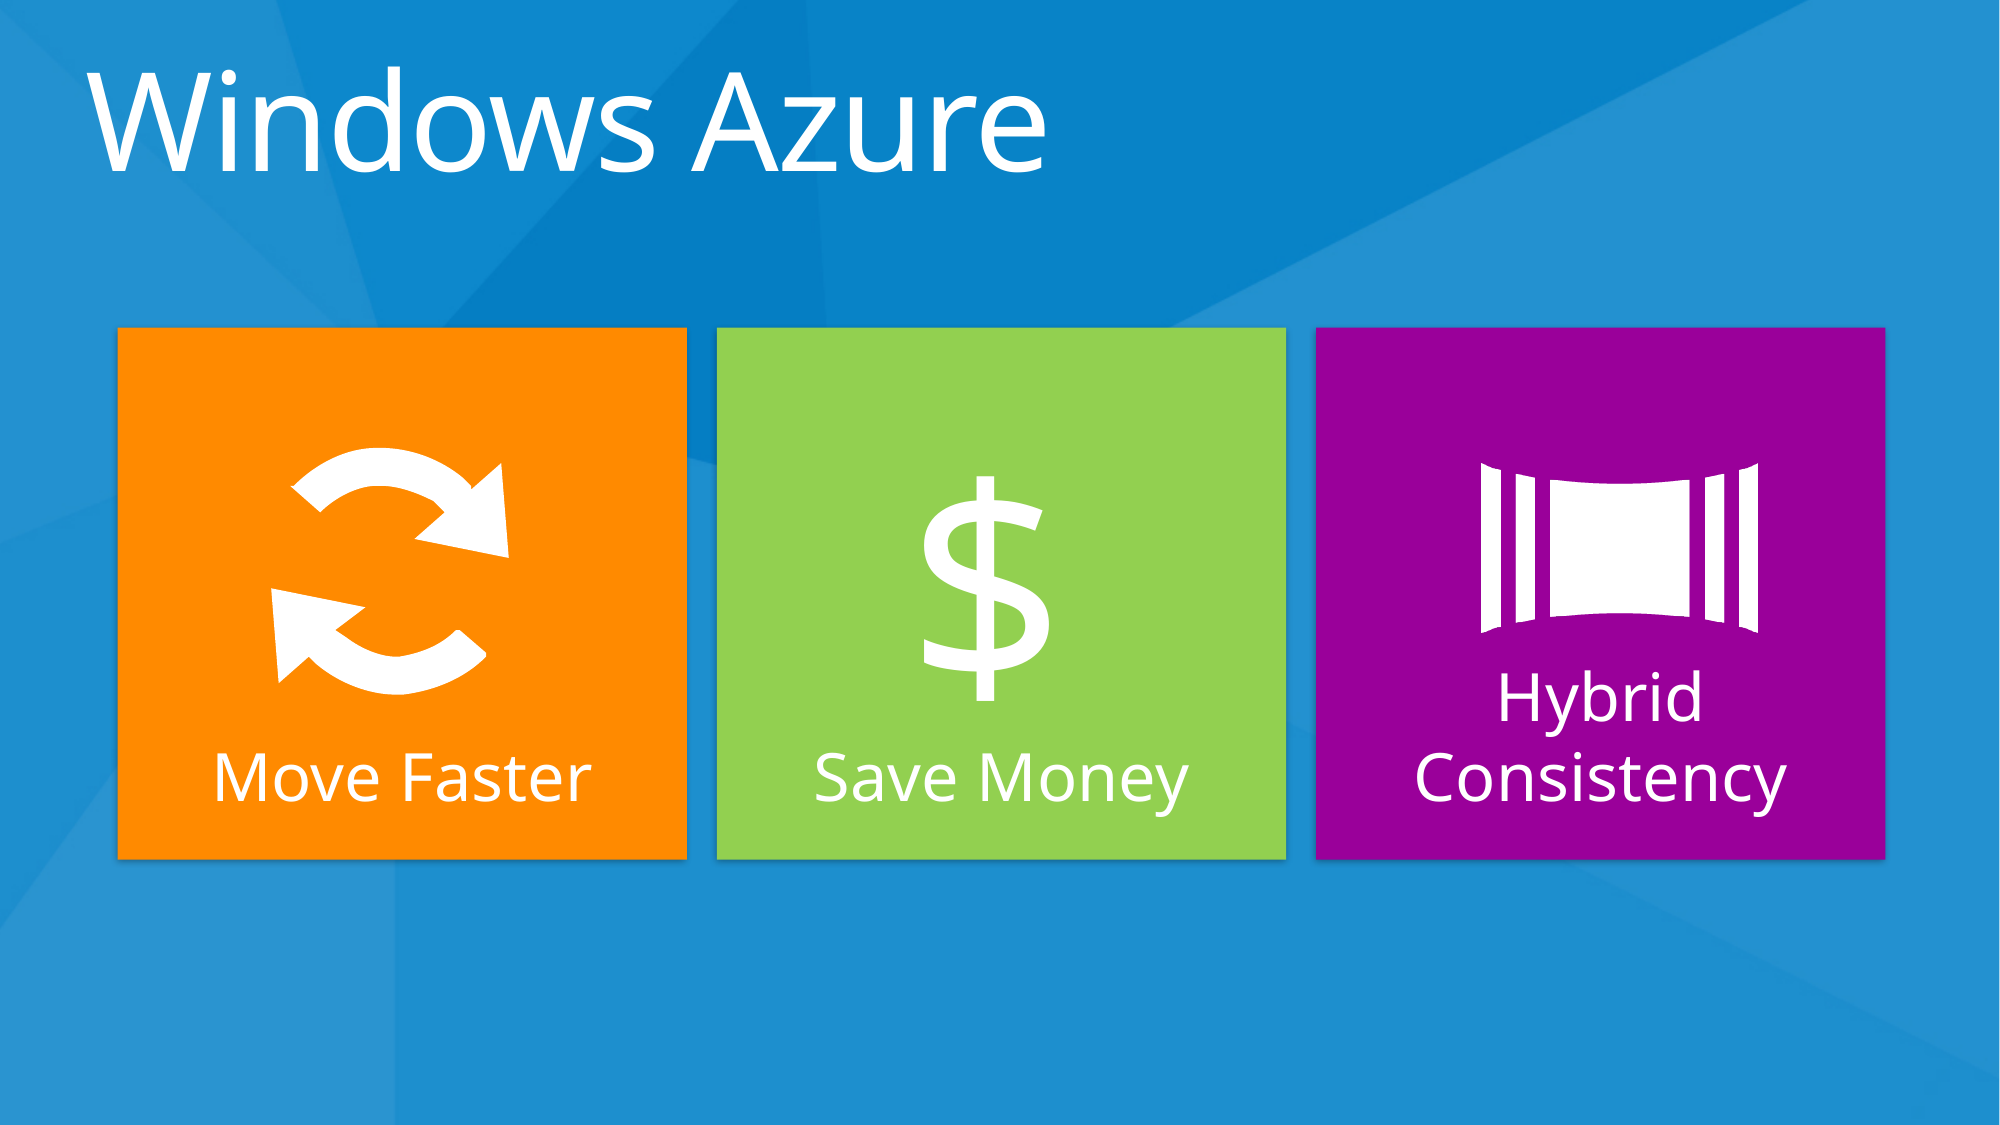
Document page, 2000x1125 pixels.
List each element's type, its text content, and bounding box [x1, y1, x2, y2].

text_box Hybrid Consistency [1761, 327, 1886, 860]
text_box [117, 327, 1758, 860]
text_box Windows Azure [85, 66, 1914, 189]
picture [0, 0, 2000, 1125]
